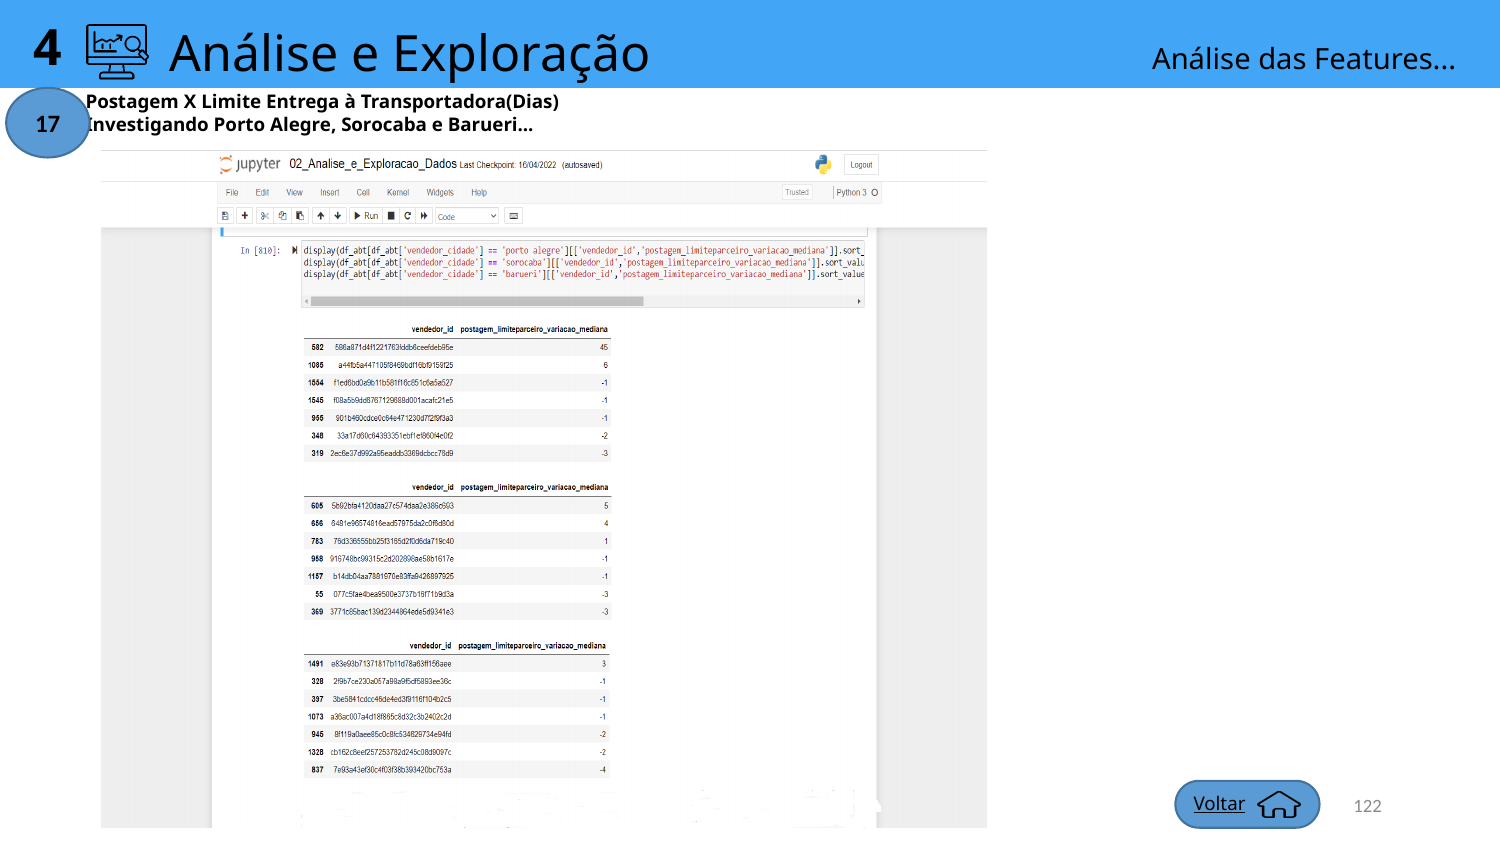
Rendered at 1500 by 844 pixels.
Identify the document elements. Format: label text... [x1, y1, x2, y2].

text_box Análise das Features... [1137, 32, 1481, 83]
slide_number 122 [1331, 782, 1397, 827]
text_box 17 [5, 86, 91, 159]
text_box Voltar [1174, 779, 1321, 829]
text_box [0, 0, 1500, 89]
text_box 4 [18, 8, 77, 83]
picture [1257, 791, 1301, 818]
text_box Postagem X Limite Entrega à Transportadora(Dias) Investigando Porto Alegre, Sorocaba e Barueri... [70, 82, 574, 143]
text_box Análise e Exploração [154, 14, 688, 90]
picture [86, 20, 149, 84]
picture [101, 150, 987, 828]
